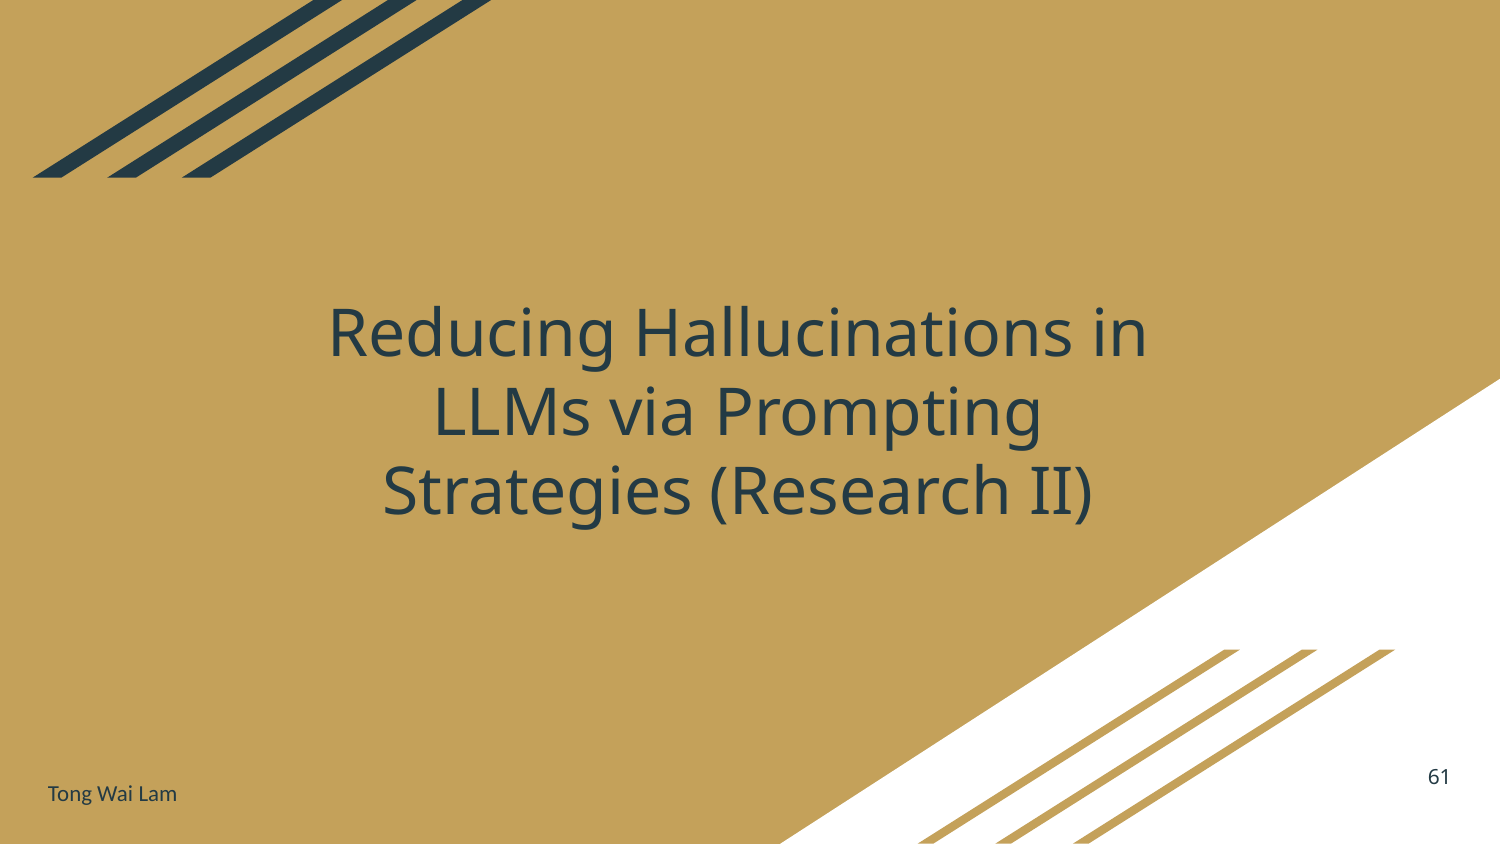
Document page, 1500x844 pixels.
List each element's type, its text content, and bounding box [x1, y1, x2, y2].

title Reducing Hallucinations in LLMs via Prompting Strategies (Research II) [297, 273, 1180, 544]
slide_number ‹#› [1376, 745, 1467, 810]
text_box Tong Wai Lam [32, 763, 260, 810]
